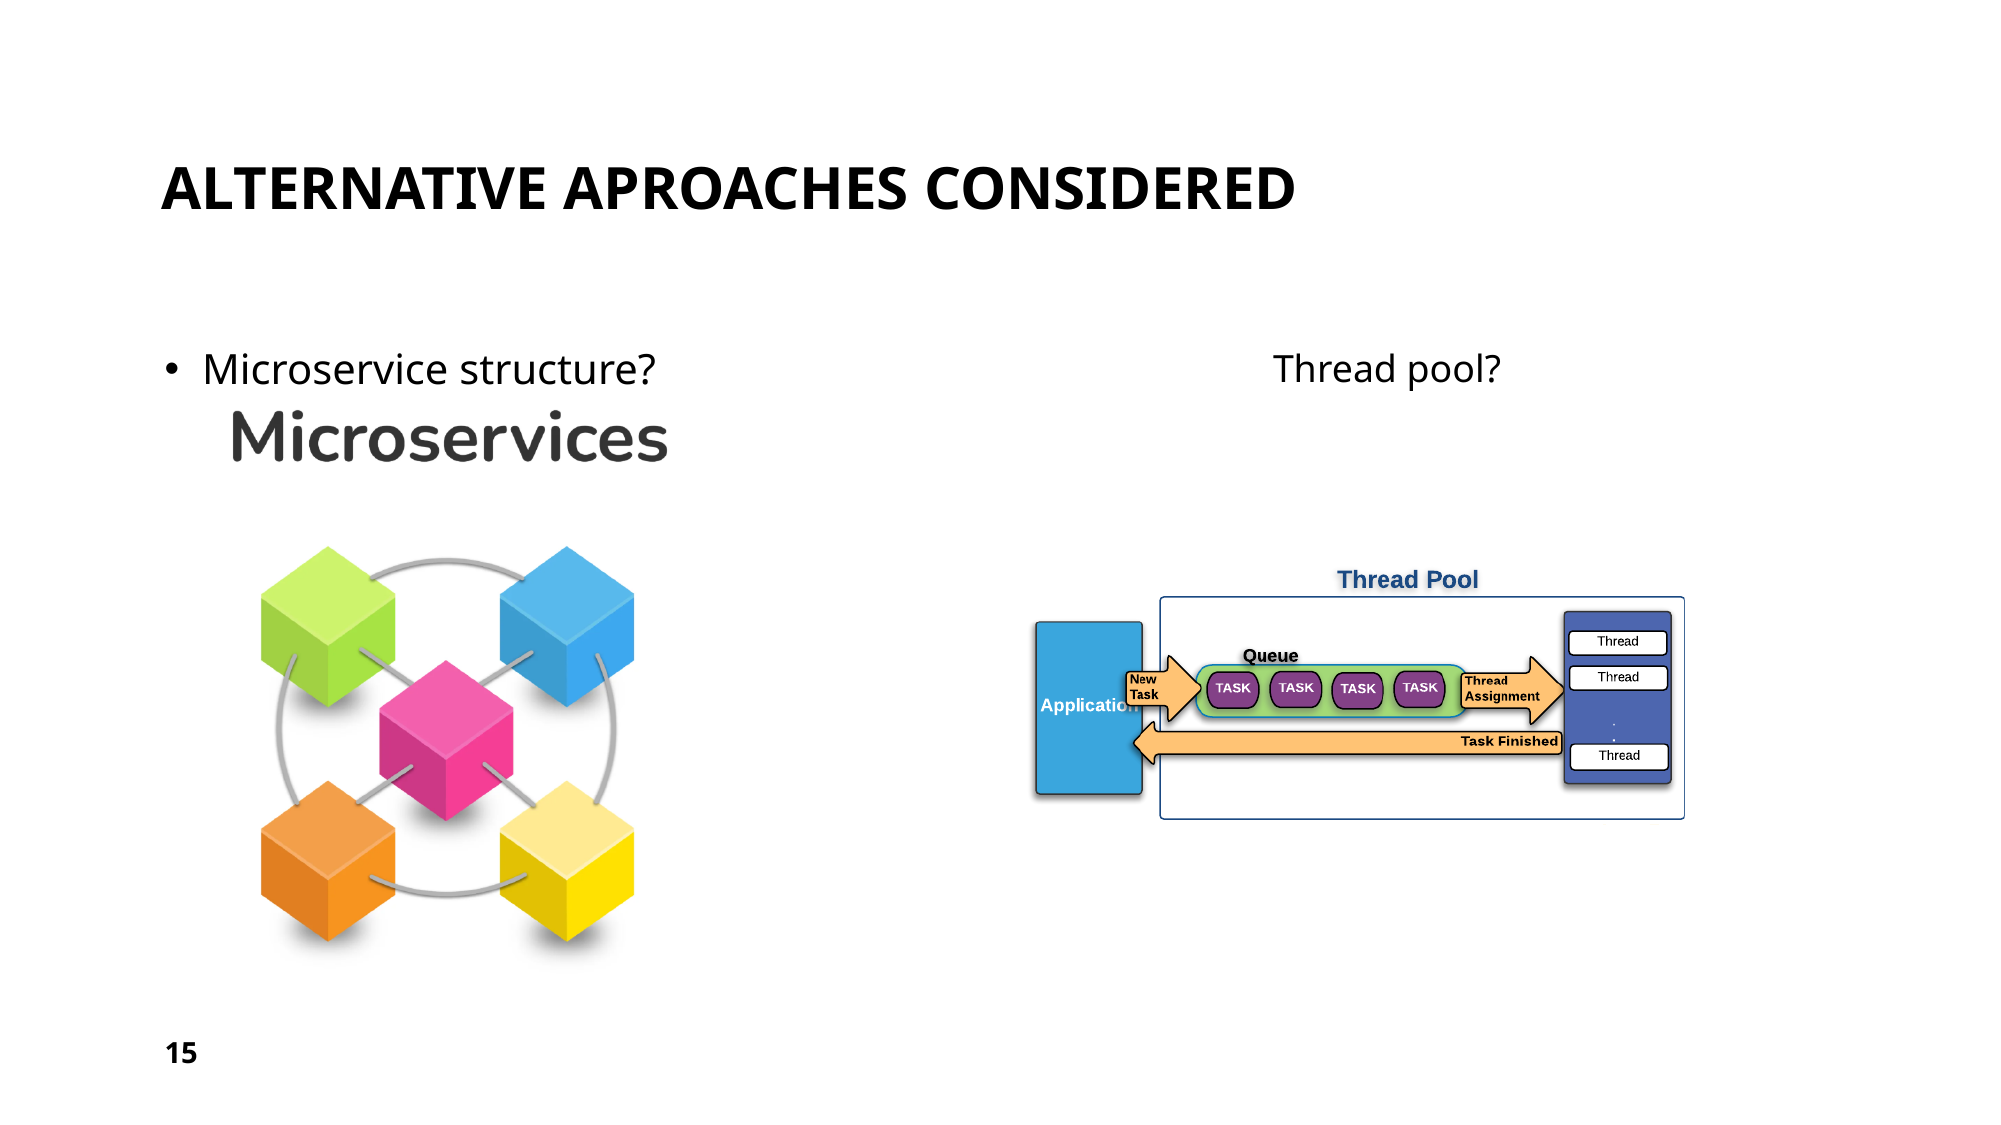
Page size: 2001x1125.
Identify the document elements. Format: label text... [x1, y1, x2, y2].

list Microservice structure? [149, 335, 1857, 980]
text_box Thread pool? [1258, 337, 1517, 443]
picture [1020, 562, 1713, 825]
picture [220, 390, 693, 977]
slide_number 15 [149, 1024, 588, 1085]
title Alternative aproaches considered [146, 11, 1854, 230]
